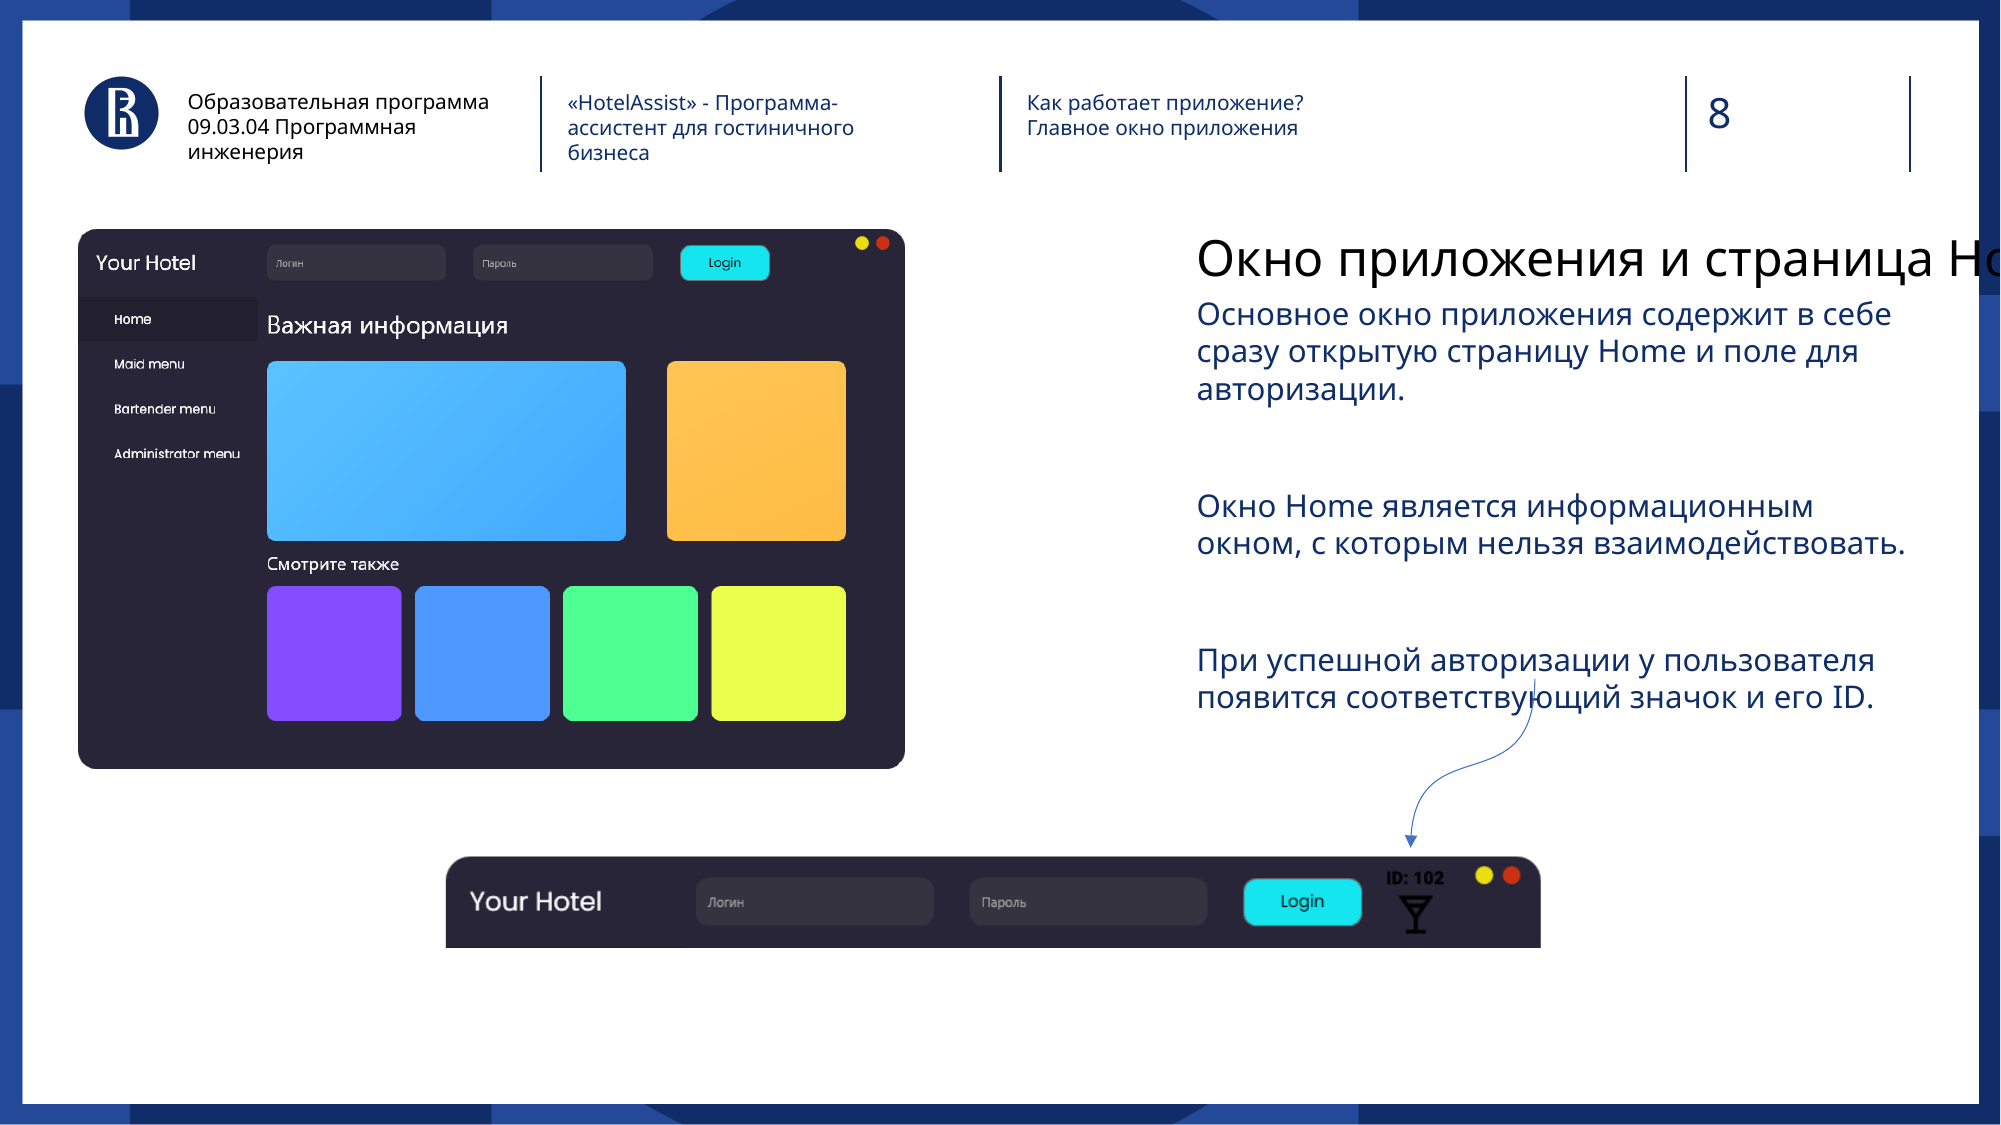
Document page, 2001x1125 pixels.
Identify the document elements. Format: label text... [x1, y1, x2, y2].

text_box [1388, 701, 1558, 826]
list Как работает приложение? Главное окно приложения [1026, 90, 1367, 157]
list «HotelAssist» - Программа-ассистент для гостиничного бизнеса [567, 90, 907, 157]
title Окно приложения и страница Home [1196, 226, 2000, 295]
picture [0, 0, 2001, 1125]
list Основное окно приложения содержит в себе сразу открытую страницу Home и поле для авторизации. Окно Home является информационным окном, с которым нельзя взаимодействовать. При успешной авторизации у пользователя появится соответствующий значок и его ID. [1196, 294, 1928, 891]
list Образовательная программа 09.03.04 Программная инженерия [187, 88, 528, 157]
